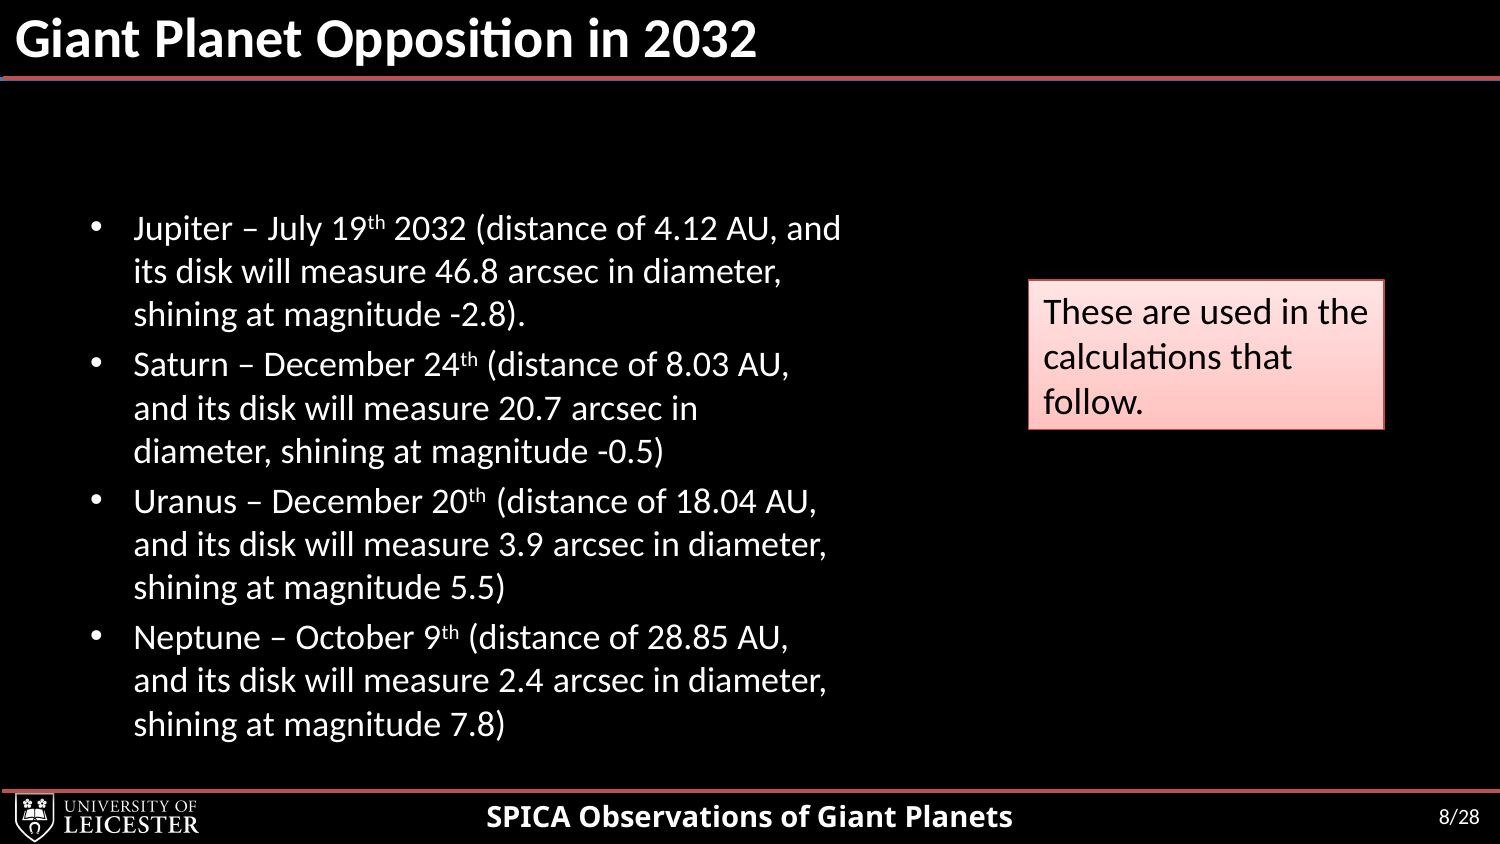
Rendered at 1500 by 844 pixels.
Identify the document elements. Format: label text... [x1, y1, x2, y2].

text_box These are used in the calculations that follow. [1028, 279, 1385, 430]
title Giant Planet Opposition in 2032 [0, 0, 1500, 79]
list Jupiter – July 19th 2032 (distance of 4.12 AU, and its disk will measure 46.8 arcsec in diameter, shining at magnitude -2.8). Saturn – December 24th (distance of 8.03 AU, and its disk will measure 20.7 arcsec in diameter, shining at magnitude -0.5) Uranus – December 20th (distance of 18.04 AU, and its disk will measure 3.9 arcsec in diameter, shining at magnitude 5.5) Neptune – October 9th (distance of 28.85 AU, and its disk will measure 2.4 arcsec in diameter, shining at magnitude 7.8) [75, 196, 859, 754]
picture [15, 793, 199, 843]
